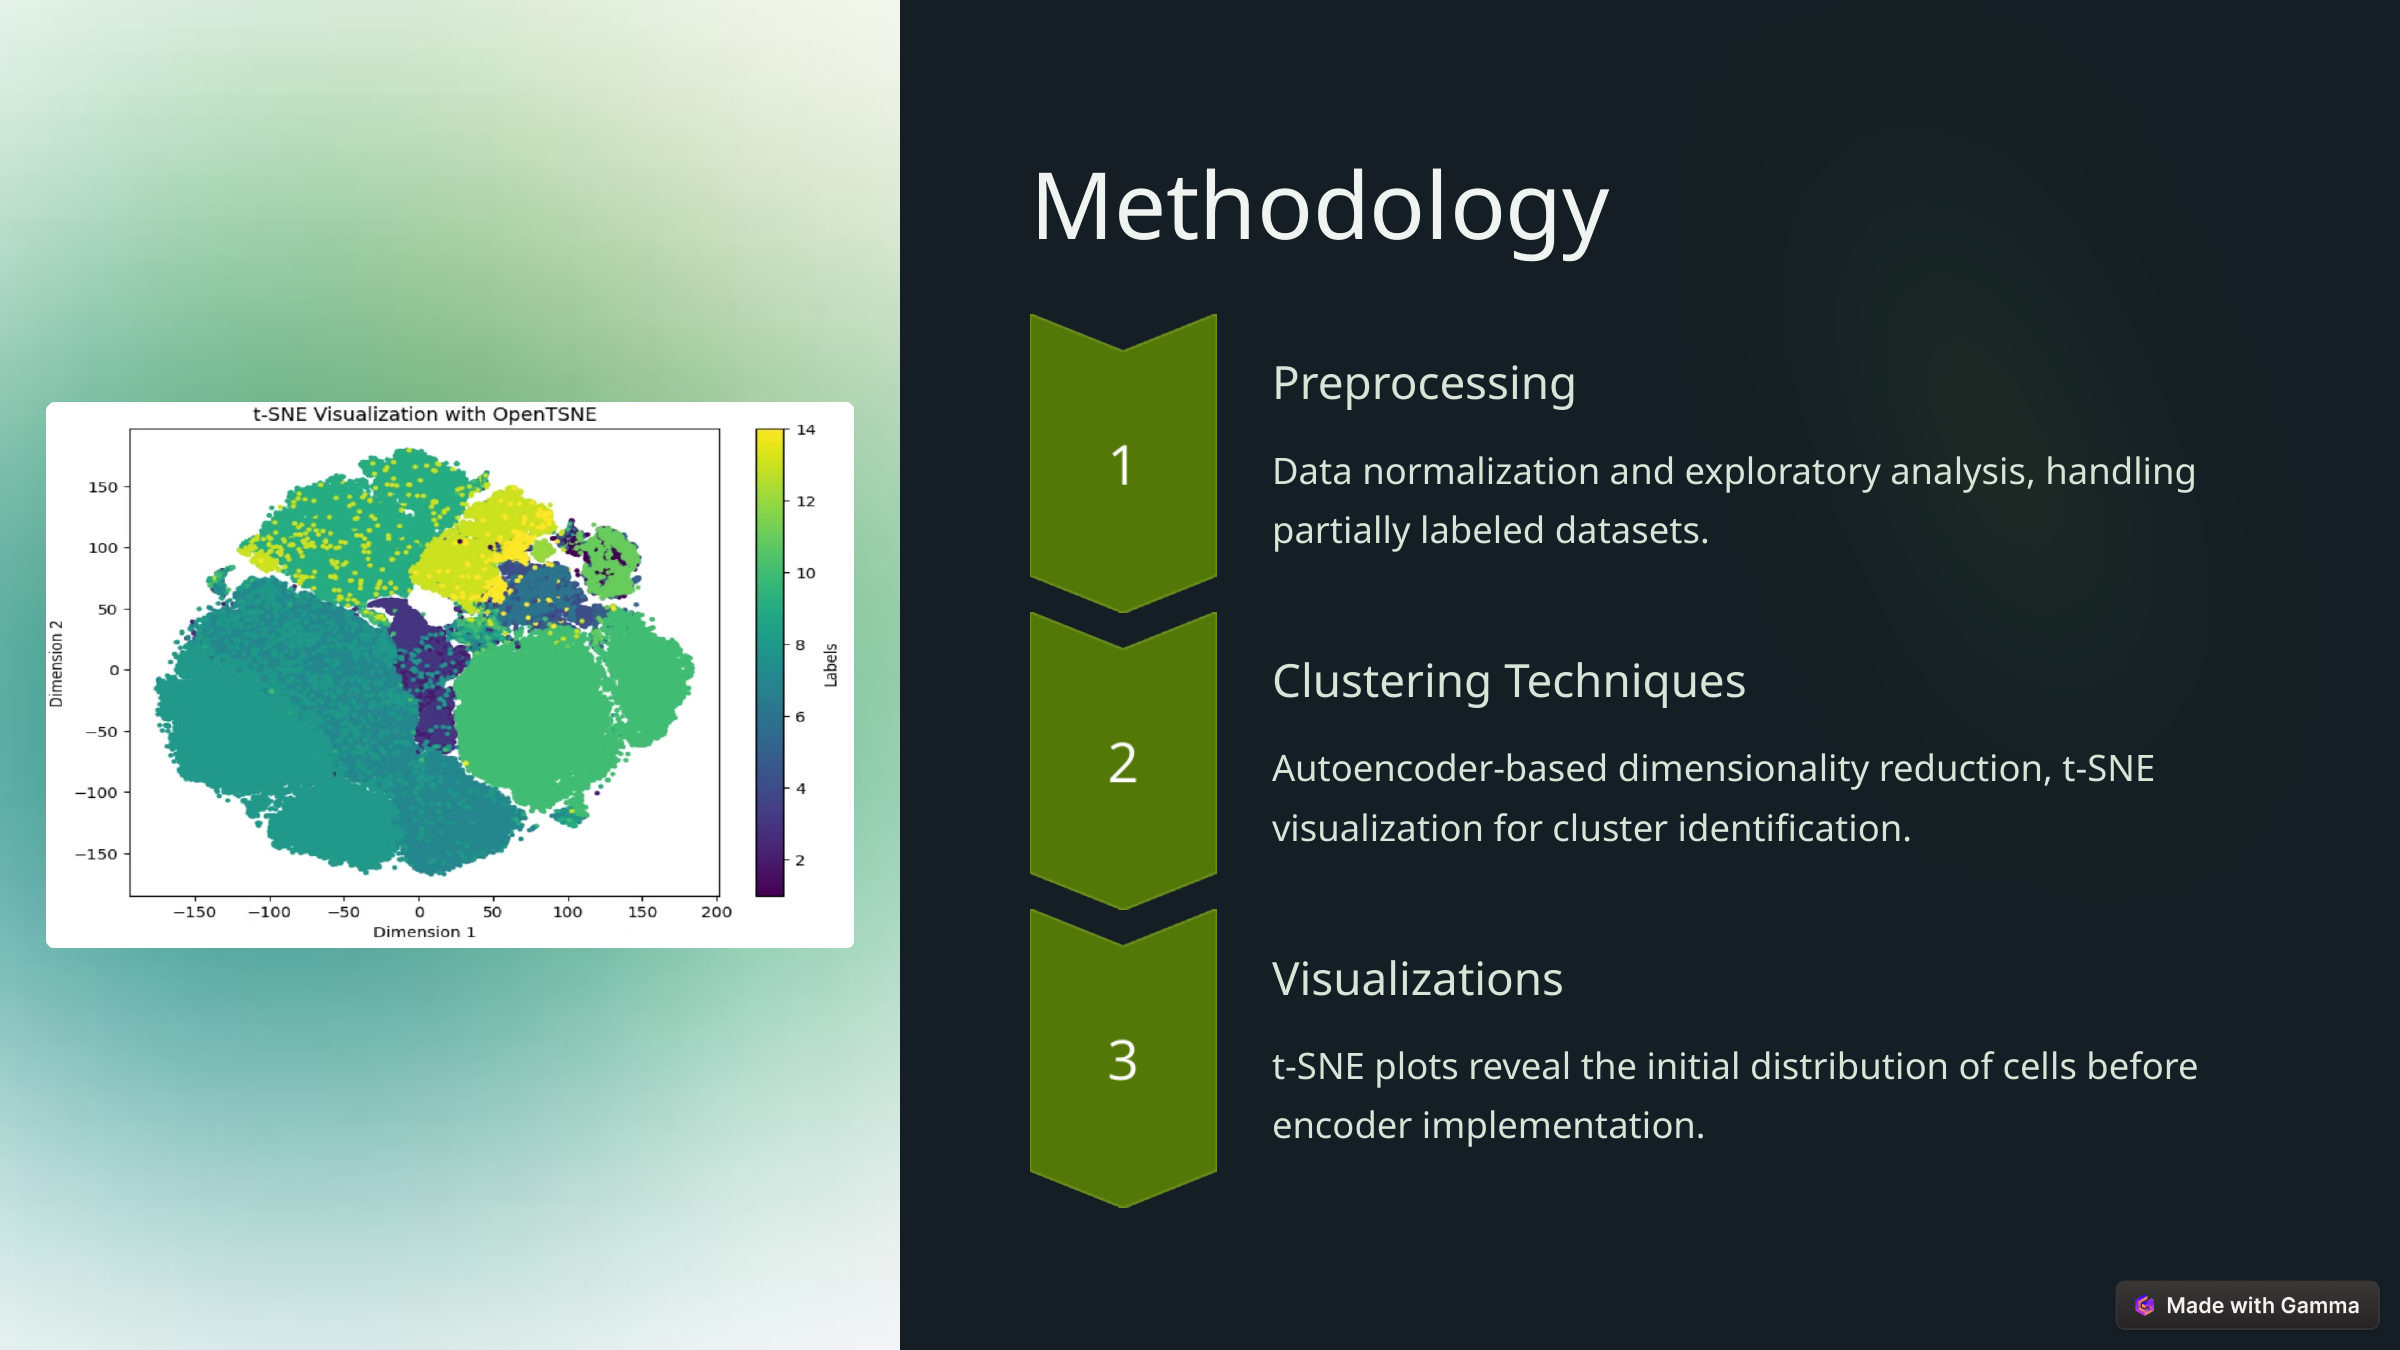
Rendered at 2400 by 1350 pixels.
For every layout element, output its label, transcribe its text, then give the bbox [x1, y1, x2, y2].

picture [2106, 1271, 2389, 1339]
text_box Clustering Techniques [1272, 649, 1889, 708]
text_box Preprocessing [1271, 351, 1738, 410]
text_box Visualizations [1271, 947, 1738, 1006]
text_box Autoencoder-based dimensionality reduction, t-SNE visualization for cluster identification. [1272, 729, 2270, 849]
picture [0, 0, 900, 1350]
text_box Data normalization and exploratory analysis, handling partially labeled datasets. [1272, 432, 2270, 552]
text_box t-SNE plots reveal the initial distribution of cells before encoder implementation. [1272, 1027, 2270, 1147]
text_box Methodology [1030, 142, 1961, 259]
picture [1030, 314, 1217, 1208]
